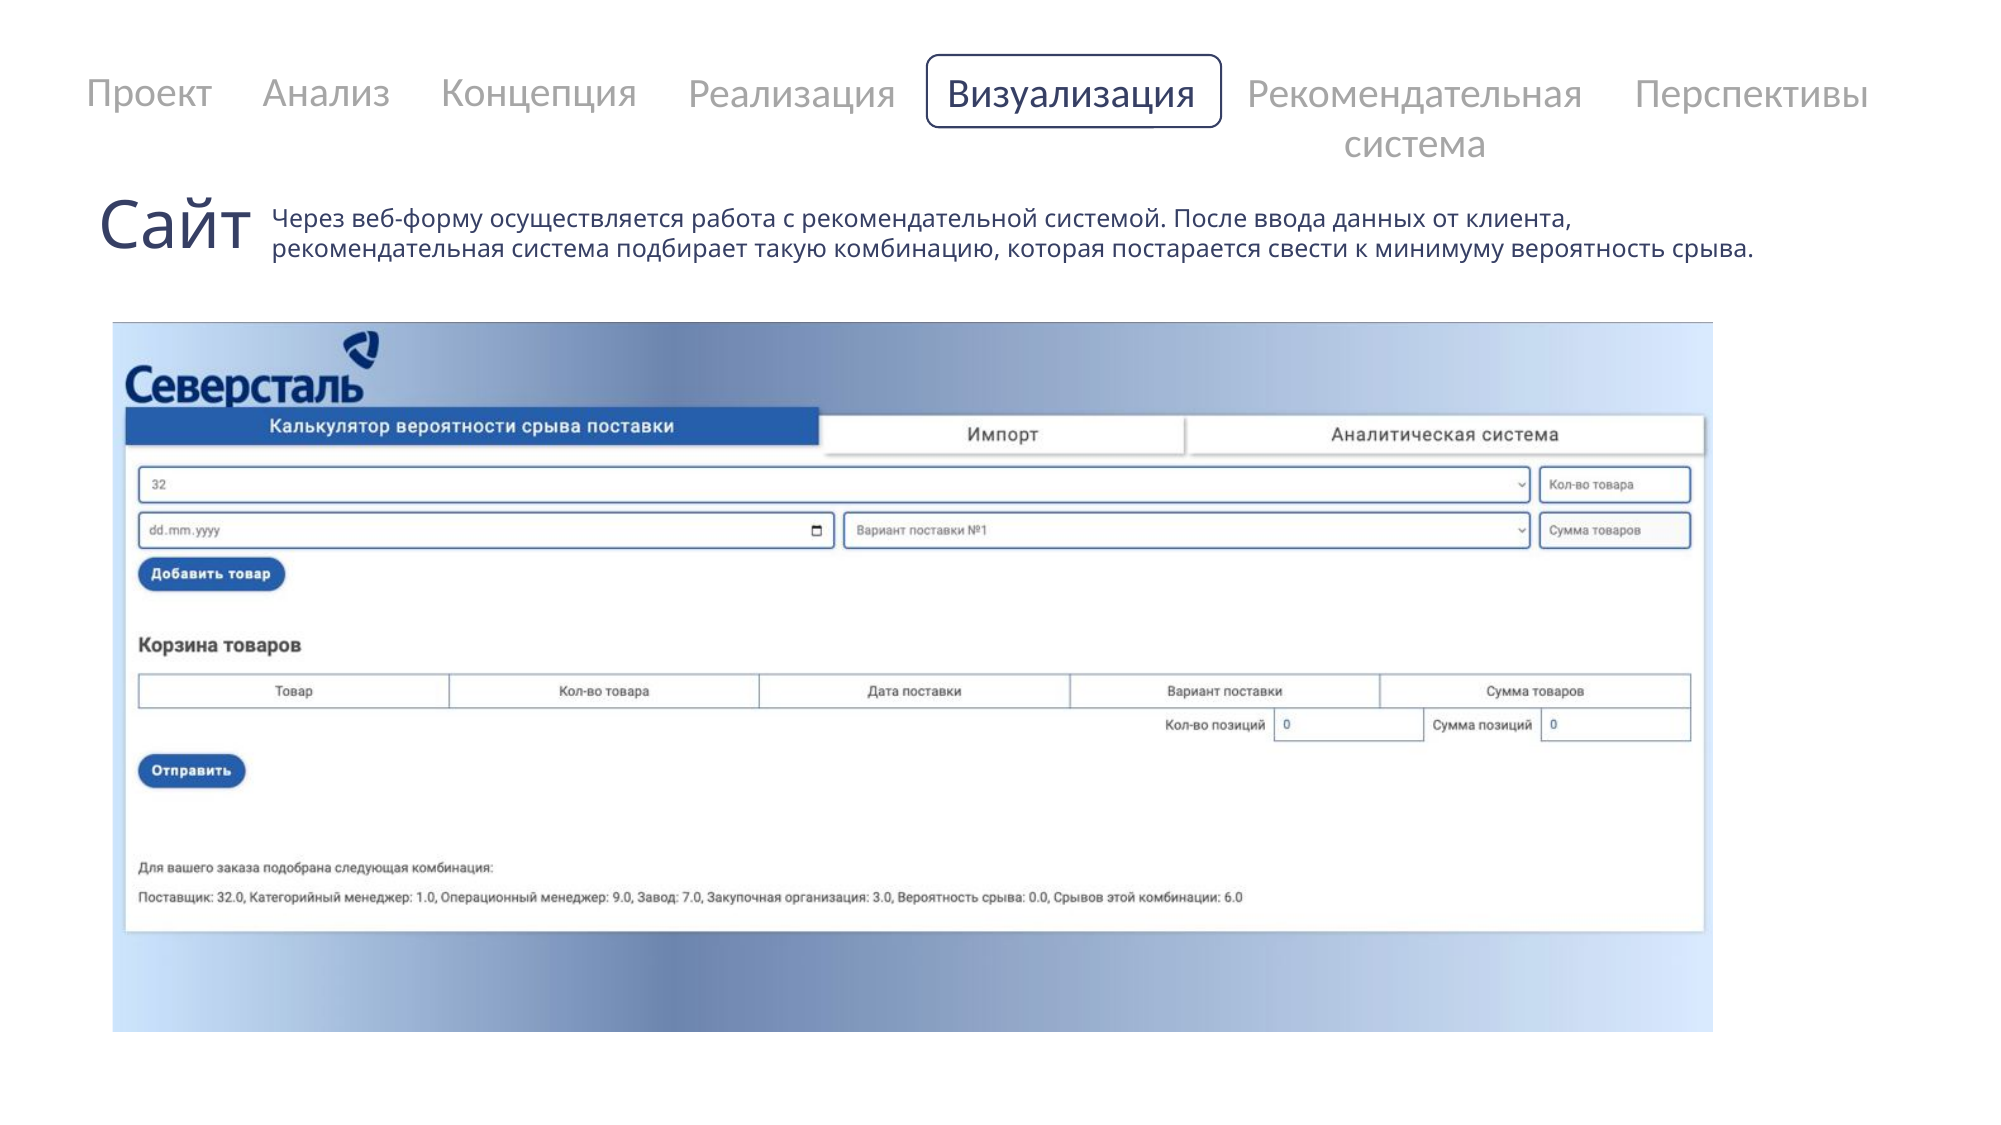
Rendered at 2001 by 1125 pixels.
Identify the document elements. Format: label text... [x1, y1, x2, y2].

text_box Проект [71, 57, 228, 123]
text_box Сайт [83, 174, 268, 270]
picture [112, 322, 1713, 1032]
text_box Анализ [247, 57, 406, 123]
text_box Через веб-форму осуществляется работа с рекомендательной системой. После ввода данных от клиента, рекомендательная система подбирает такую комбинацию, которая постарается свести к минимуму вероятность срыва. [268, 195, 1772, 270]
text_box Концепция [426, 57, 653, 123]
text_box [925, 53, 1223, 129]
text_box Реализация [673, 58, 912, 123]
text_box Рекомендательная система [1232, 58, 1598, 174]
text_box Перспективы [1620, 58, 1885, 124]
